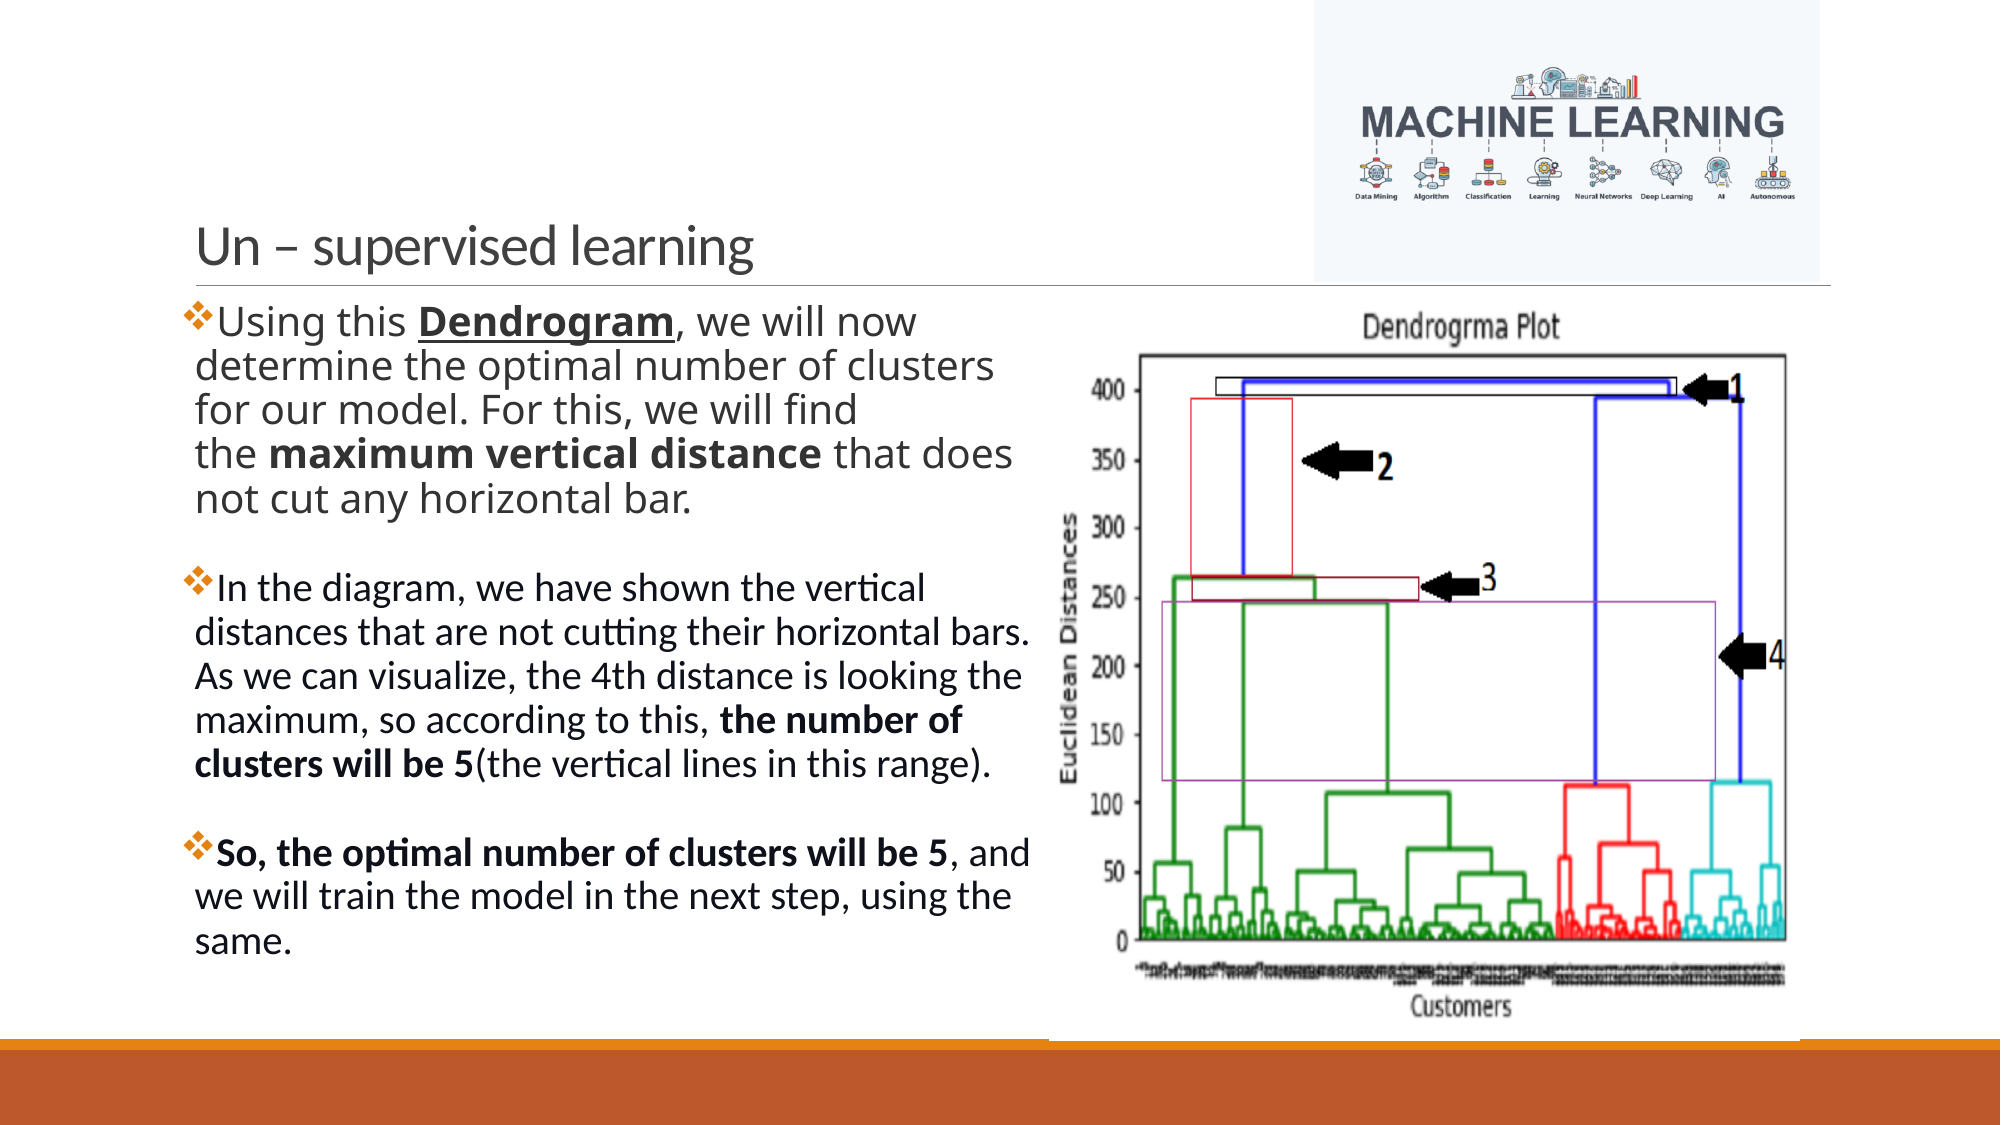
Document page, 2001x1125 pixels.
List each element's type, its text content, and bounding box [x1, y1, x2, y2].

picture [1314, 0, 1821, 283]
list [1049, 293, 1801, 1042]
title Un – supervised learning [180, 47, 1312, 285]
list Using this Dendrogram, we will now determine the optimal number of clusters for our model. For this, we will find the maximum vertical distance that does not cut any horizontal bar. In the diagram, we have shown the vertical distances that are not cutting their horizontal bars. As we can visualize, the 4th distance is looking the maximum, so according to this, the number of clusters will be 5(the vertical lines in this range). So, the optimal number of clusters will be 5, and we will train the model in the next step, using the same. [180, 293, 1038, 1021]
